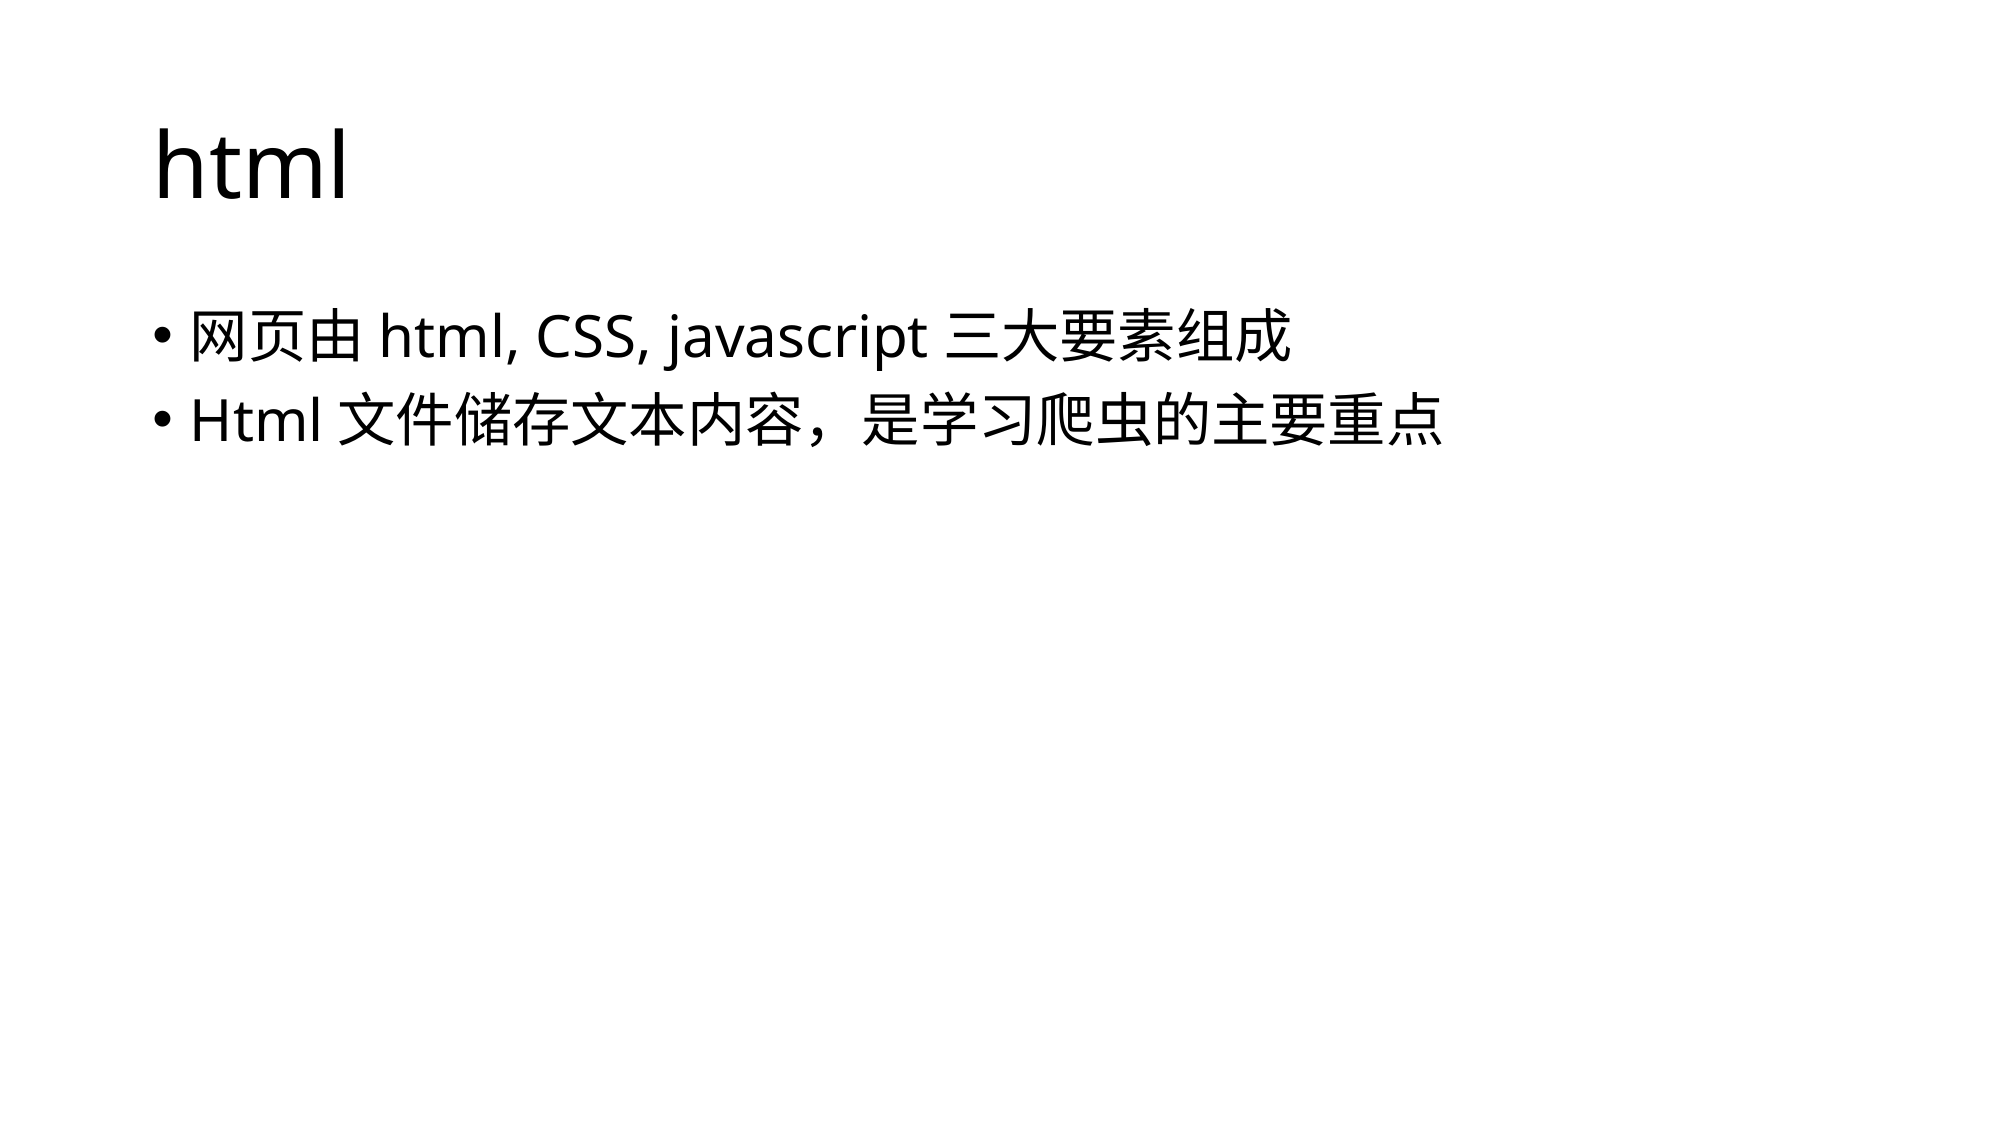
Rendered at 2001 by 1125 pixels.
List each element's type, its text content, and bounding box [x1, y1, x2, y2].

list 网页由html, CSS, javascript三大要素组成 Html文件储存文本内容，是学习爬虫的主要重点 [137, 299, 1863, 1014]
title html [137, 59, 1863, 278]
